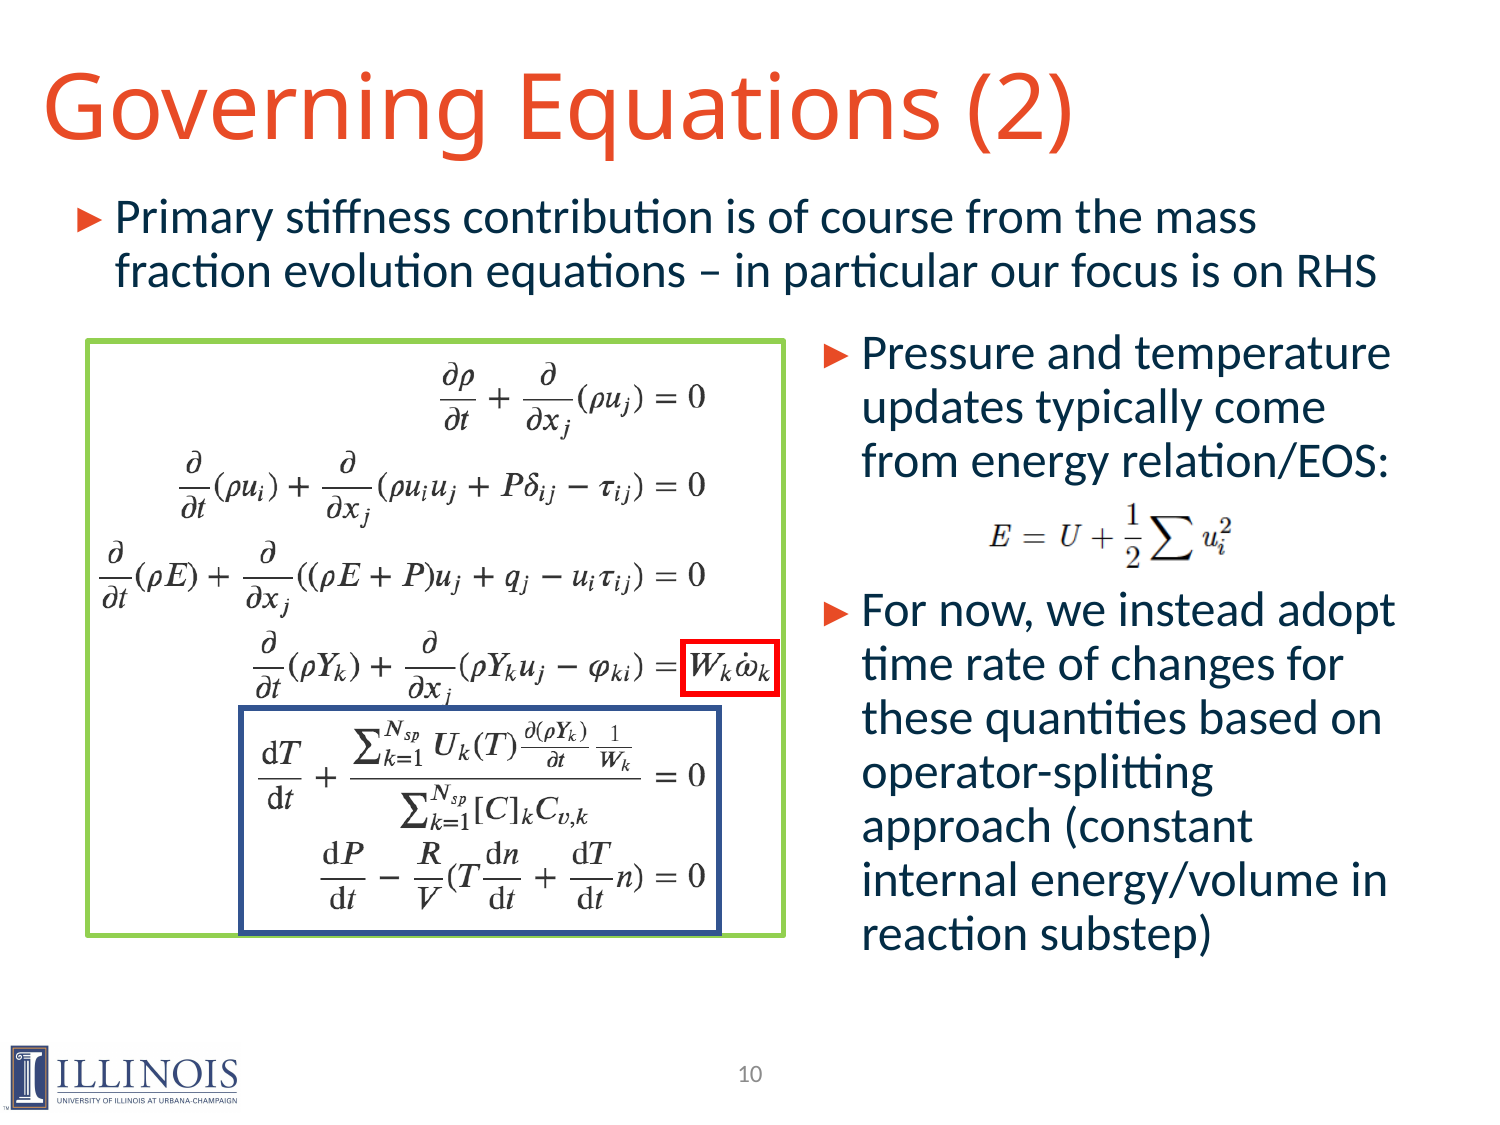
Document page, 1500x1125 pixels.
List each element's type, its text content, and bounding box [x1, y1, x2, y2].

picture [973, 496, 1250, 574]
picture [0, 1042, 241, 1113]
text_box Pressure and temperature updates typically come from energy relation/EOS: For now, we instead adopt time rate of changes for these quantities based on operator-splitting approach (constant internal energy/volume in reaction substep) [808, 318, 1415, 1016]
title Governing Equations (2) [26, 36, 1438, 183]
text_box Primary stiffness contribution is of course from the mass fraction evolution equations – in particular our focus is on RHS [62, 182, 1407, 1016]
picture [89, 343, 782, 933]
slide_number 10 [718, 1042, 782, 1103]
